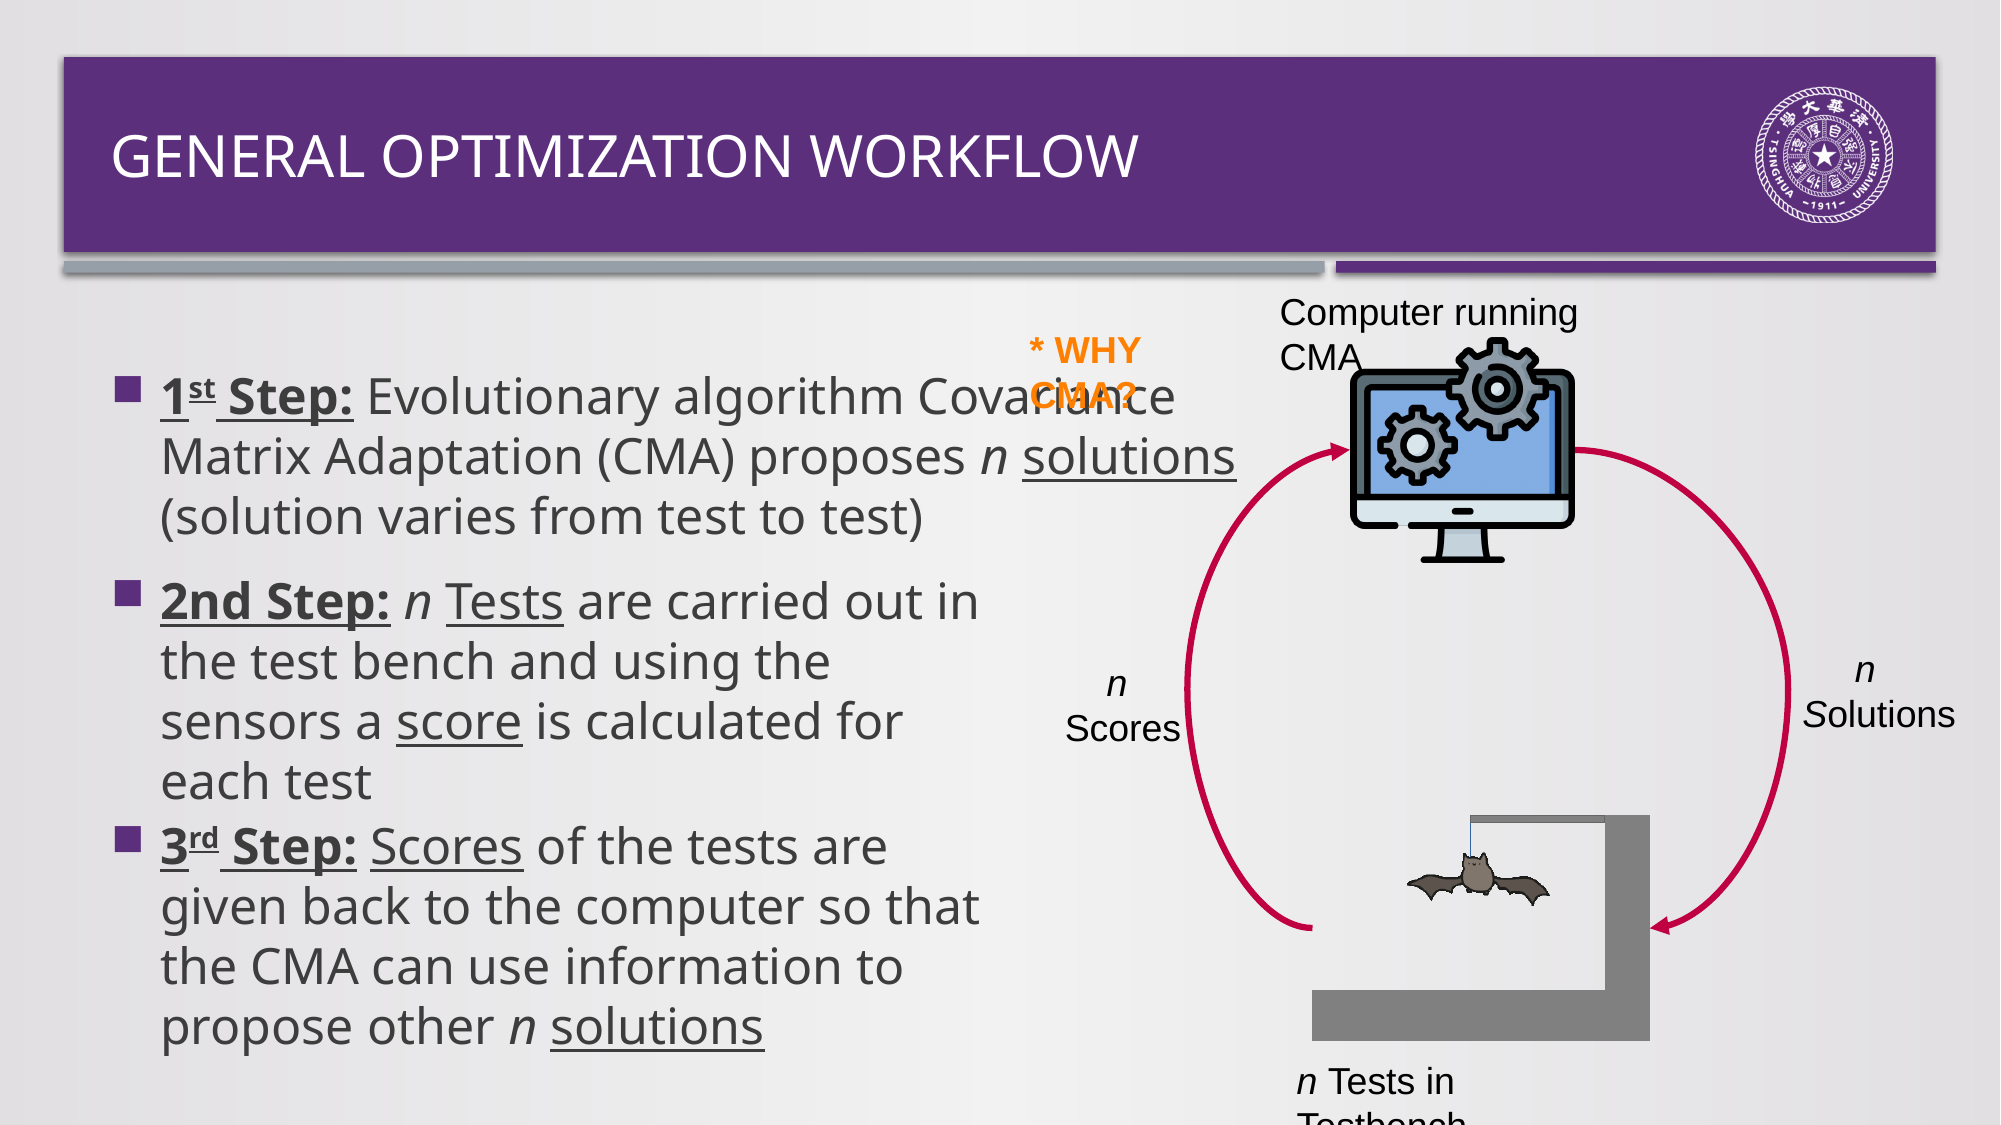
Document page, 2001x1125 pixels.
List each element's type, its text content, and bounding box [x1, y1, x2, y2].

text_box * WHY CMA? [1014, 318, 1275, 375]
text_box n Solutions [1787, 637, 2000, 737]
text_box [1655, 715, 1787, 934]
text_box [1312, 815, 1650, 1041]
text_box n Scores [1049, 651, 1238, 750]
text_box 1st Step: Evolutionary algorithm Covariance Matrix Adaptation (CMA) proposes n solutions (solution varies from test to test) [95, 357, 1313, 525]
text_box [1189, 444, 1344, 651]
text_box 3rd Step: Scores of the tests are given back to the computer so that the CMA can use information to propose other n solutions [95, 807, 1013, 975]
text_box Computer running CMA [1264, 280, 1688, 338]
title General optimization WORKFLOW [95, 71, 1755, 238]
picture [1349, 337, 1576, 563]
text_box n Tests in Testbench [1281, 1050, 1650, 1107]
text_box 2nd Step: n Tests are carried out in the test bench and using the sensors a score is calculated for each test [95, 562, 1013, 730]
